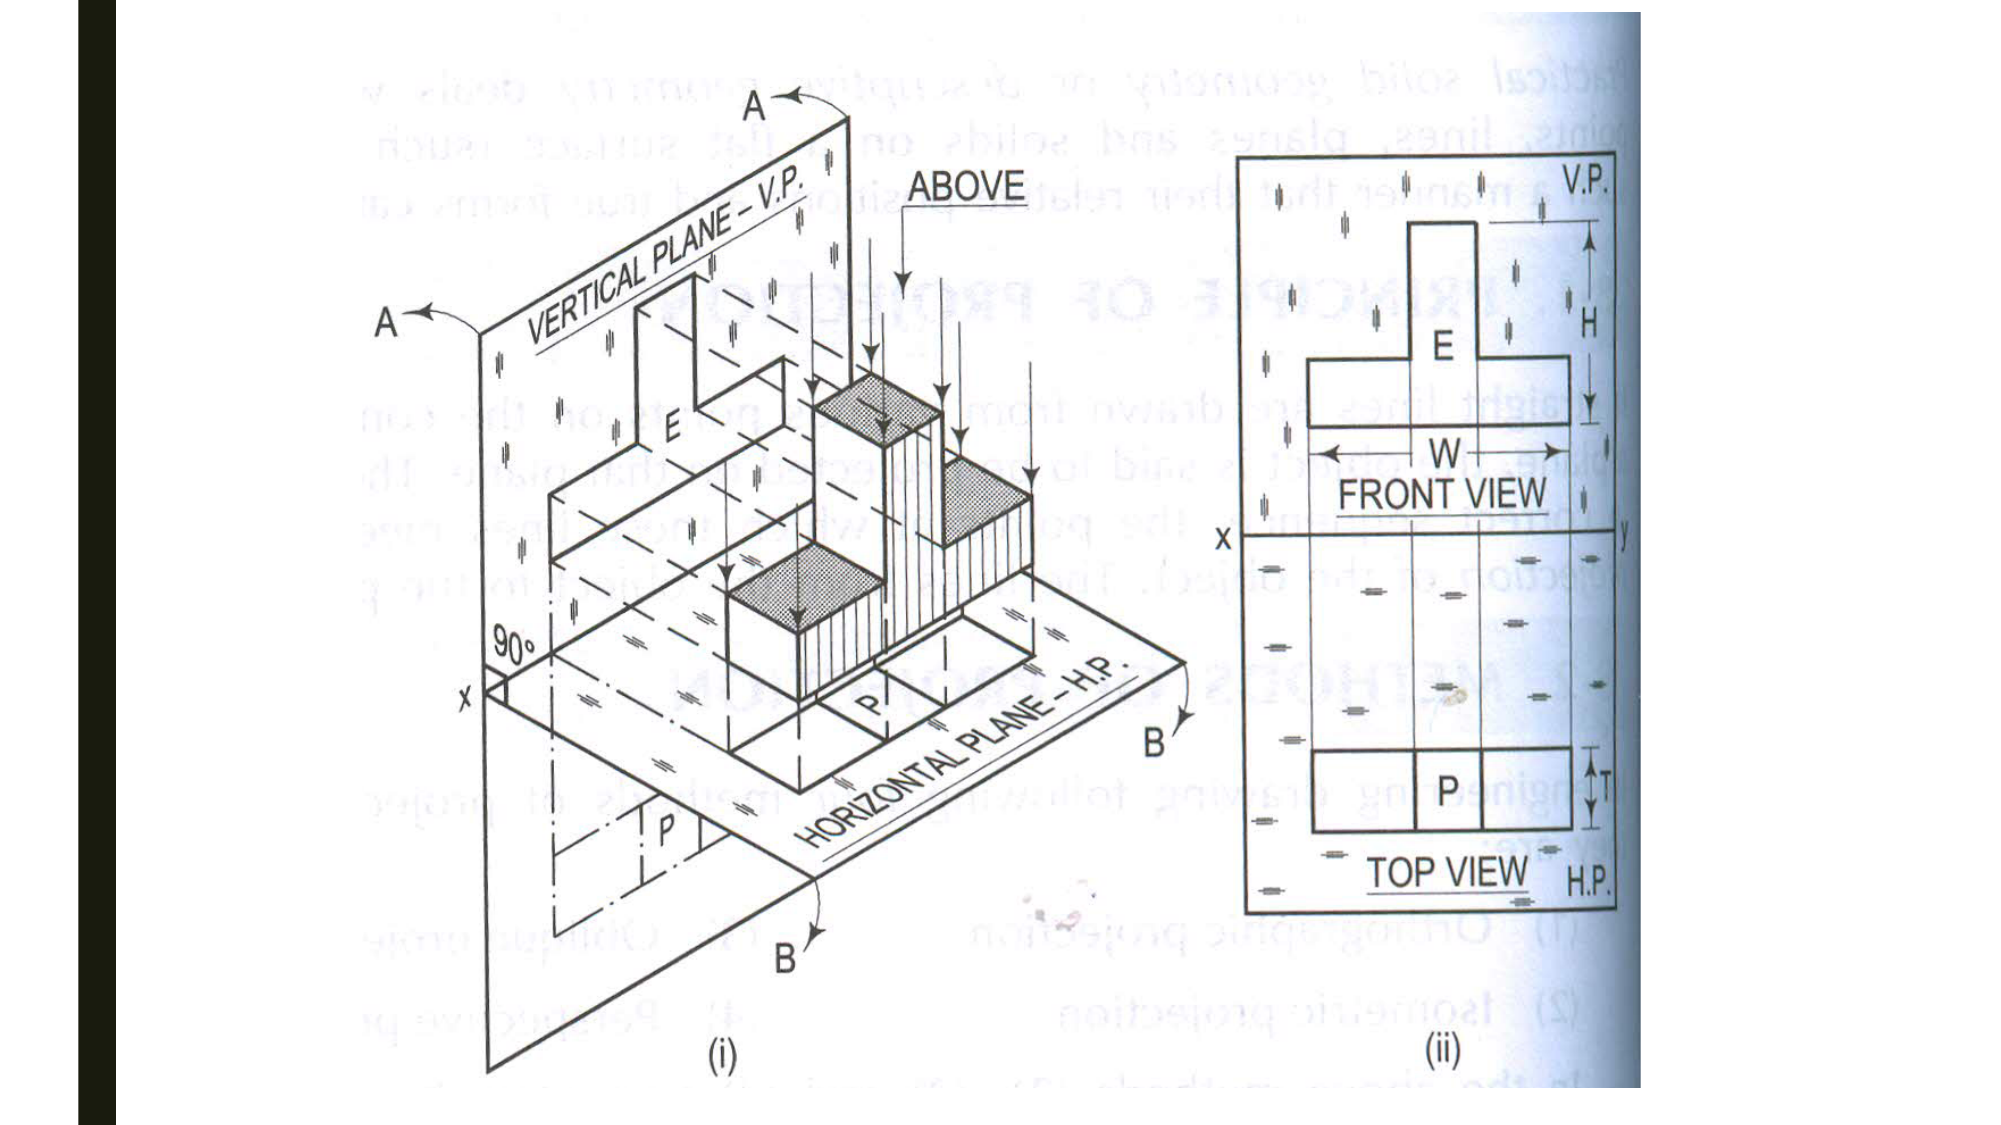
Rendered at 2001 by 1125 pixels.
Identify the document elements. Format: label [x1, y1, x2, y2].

picture [362, 12, 1641, 1088]
